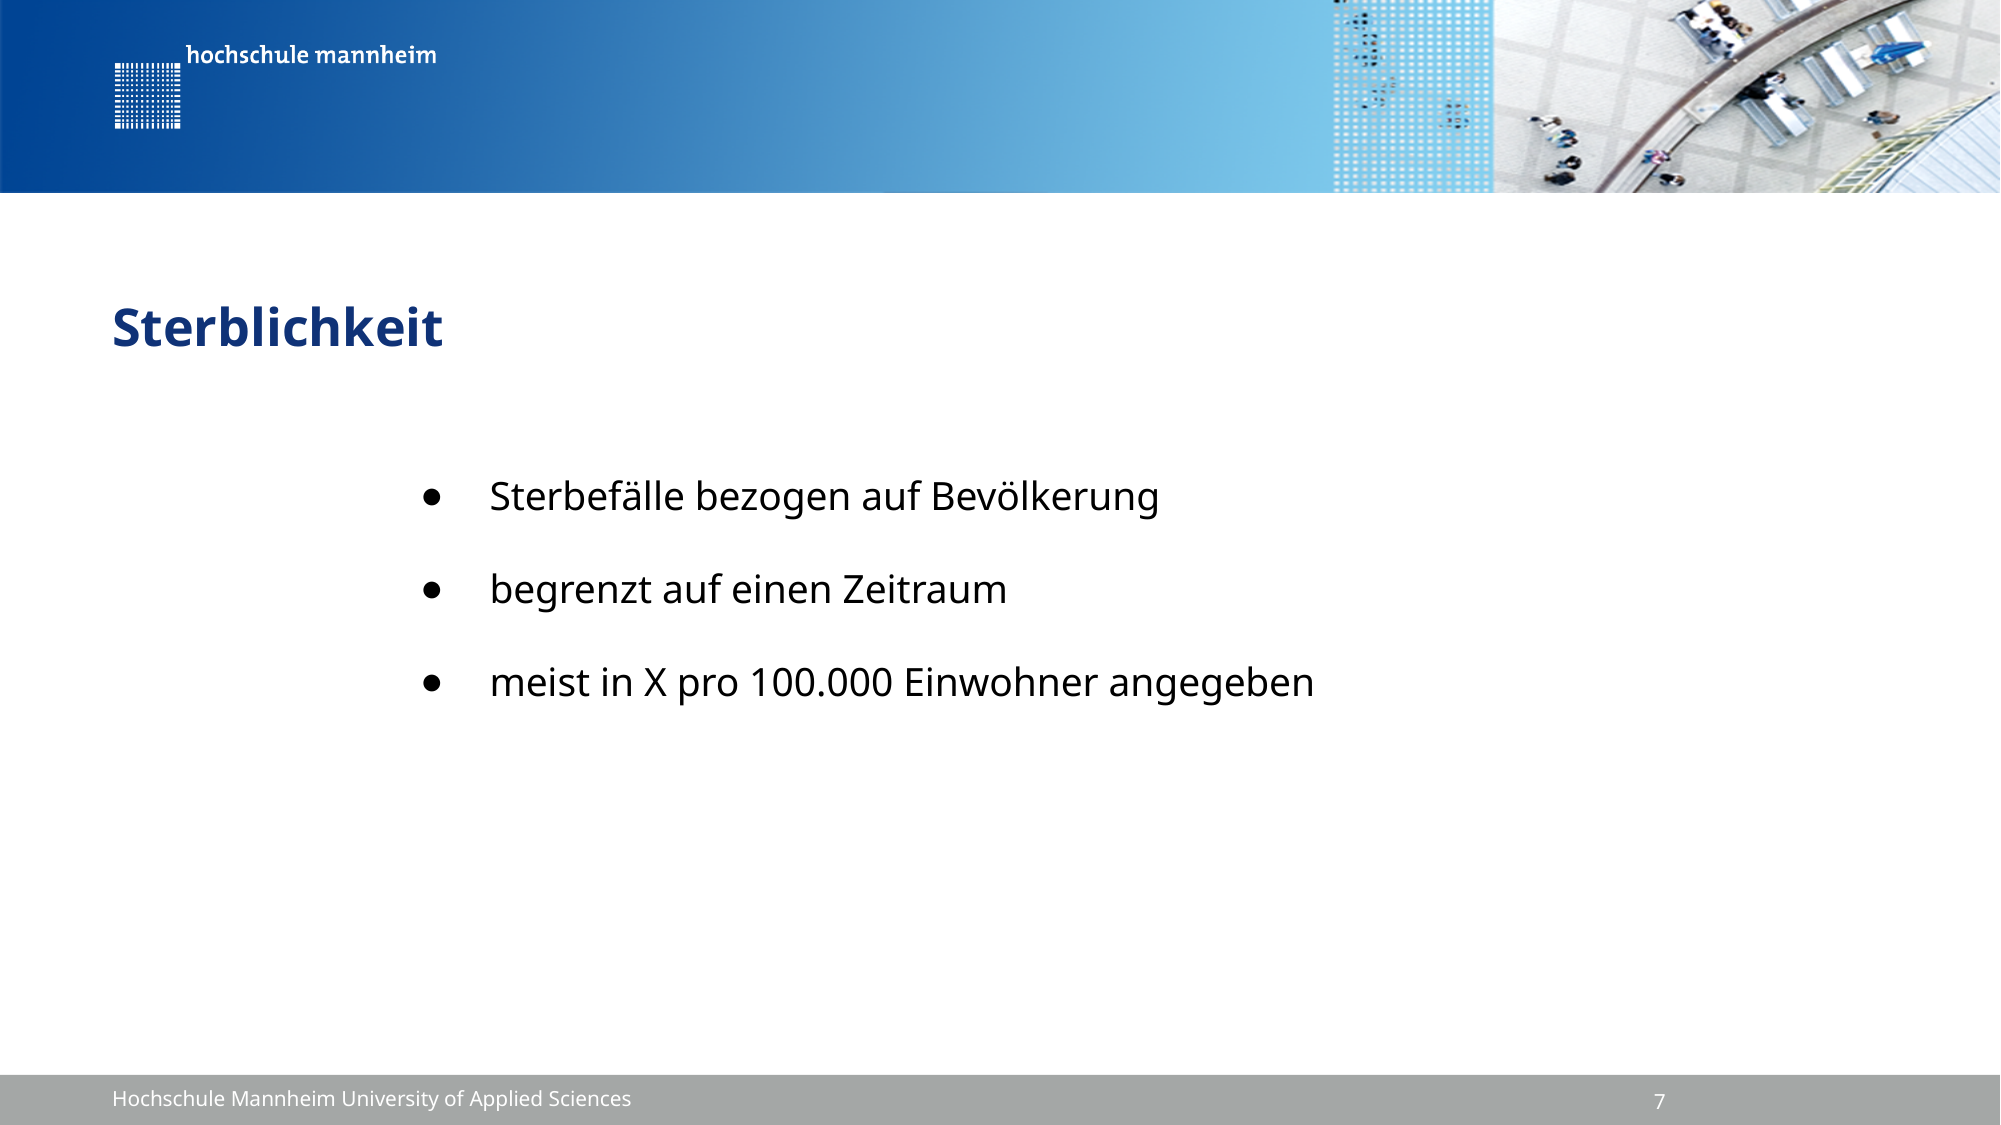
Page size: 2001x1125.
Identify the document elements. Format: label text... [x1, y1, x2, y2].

title Sterblichkeit [112, 288, 1798, 419]
text_box Sterbefälle bezogen auf Bevölkerung begrenzt auf einen Zeitraum meist in X pro 100.000 Einwohner angegeben [369, 451, 1631, 725]
slide_number 7 [1330, 1072, 1681, 1125]
picture [0, 0, 2000, 193]
footer Hochschule Mannheim University of Applied Sciences [112, 1080, 1242, 1111]
